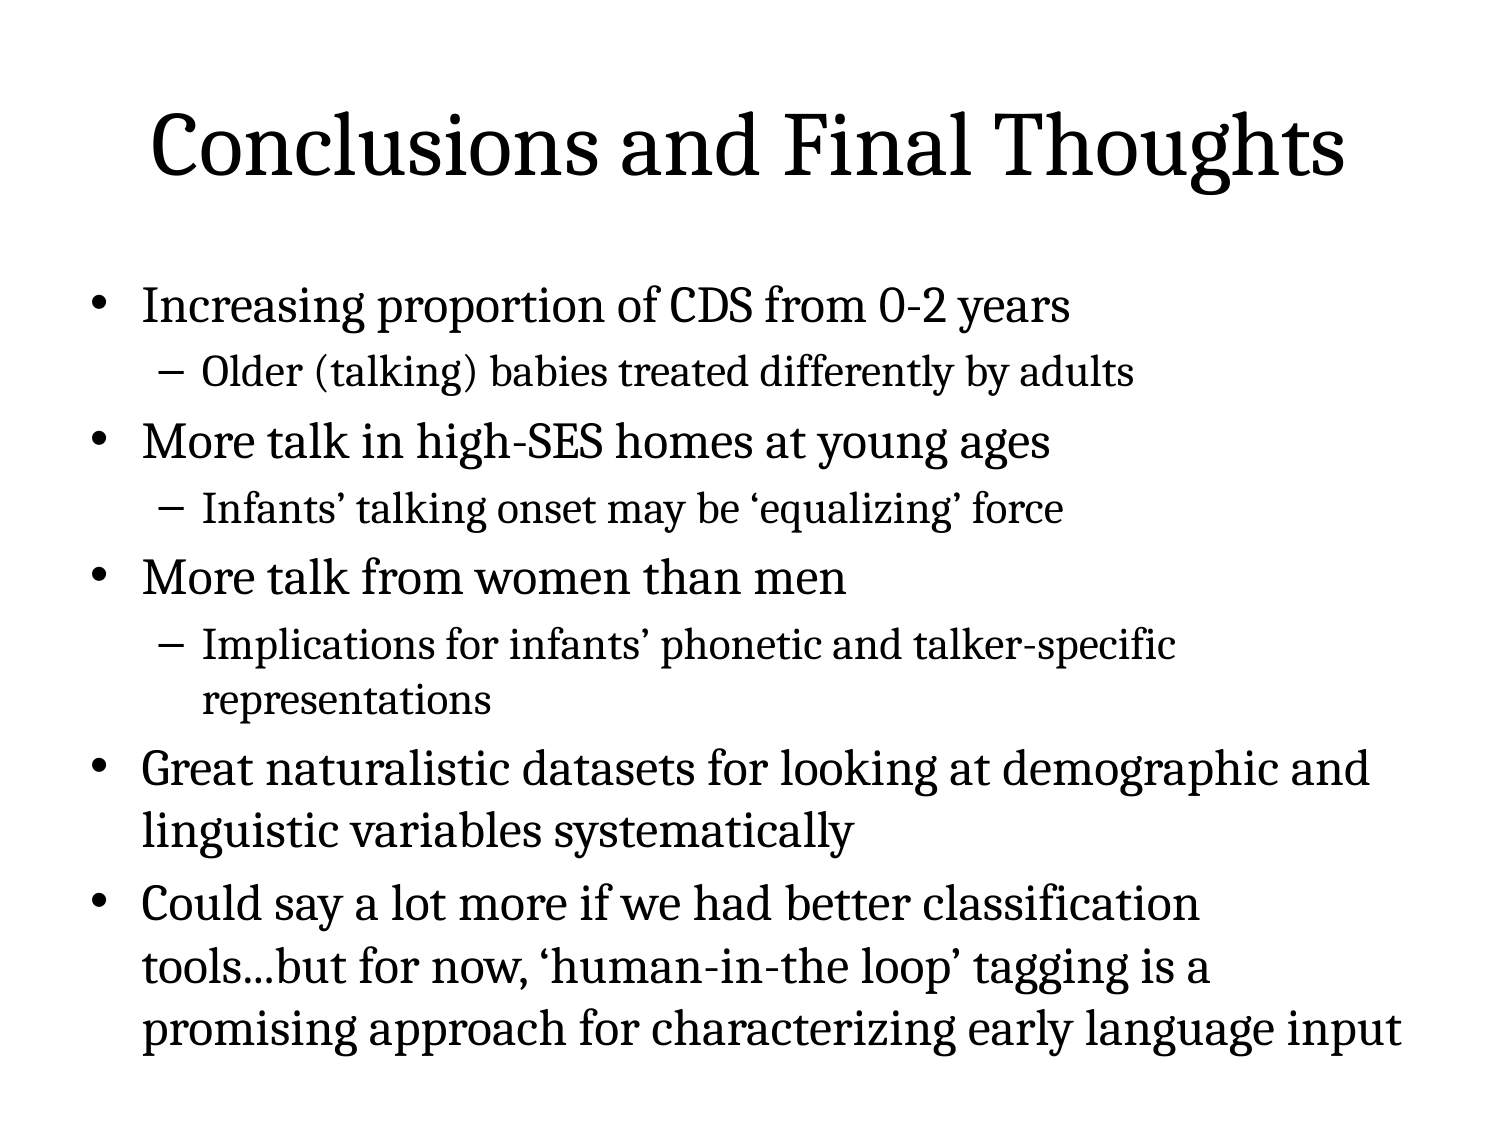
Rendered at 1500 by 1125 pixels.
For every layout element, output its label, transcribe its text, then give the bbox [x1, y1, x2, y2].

title Conclusions and Final Thoughts [75, 45, 1425, 233]
list Increasing proportion of CDS from 0-2 years Older (talking) babies treated differently by adults More talk in high-SES homes at young ages Infants’ talking onset may be ‘equalizing’ force More talk from women than men Implications for infants’ phonetic and talker-specific representations Great naturalistic datasets for looking at demographic and linguistic variables systematically Could say a lot more if we had better classification tools...but for now, ‘human-in-the loop’ tagging is a promising approach for characterizing early language input [75, 262, 1425, 1086]
